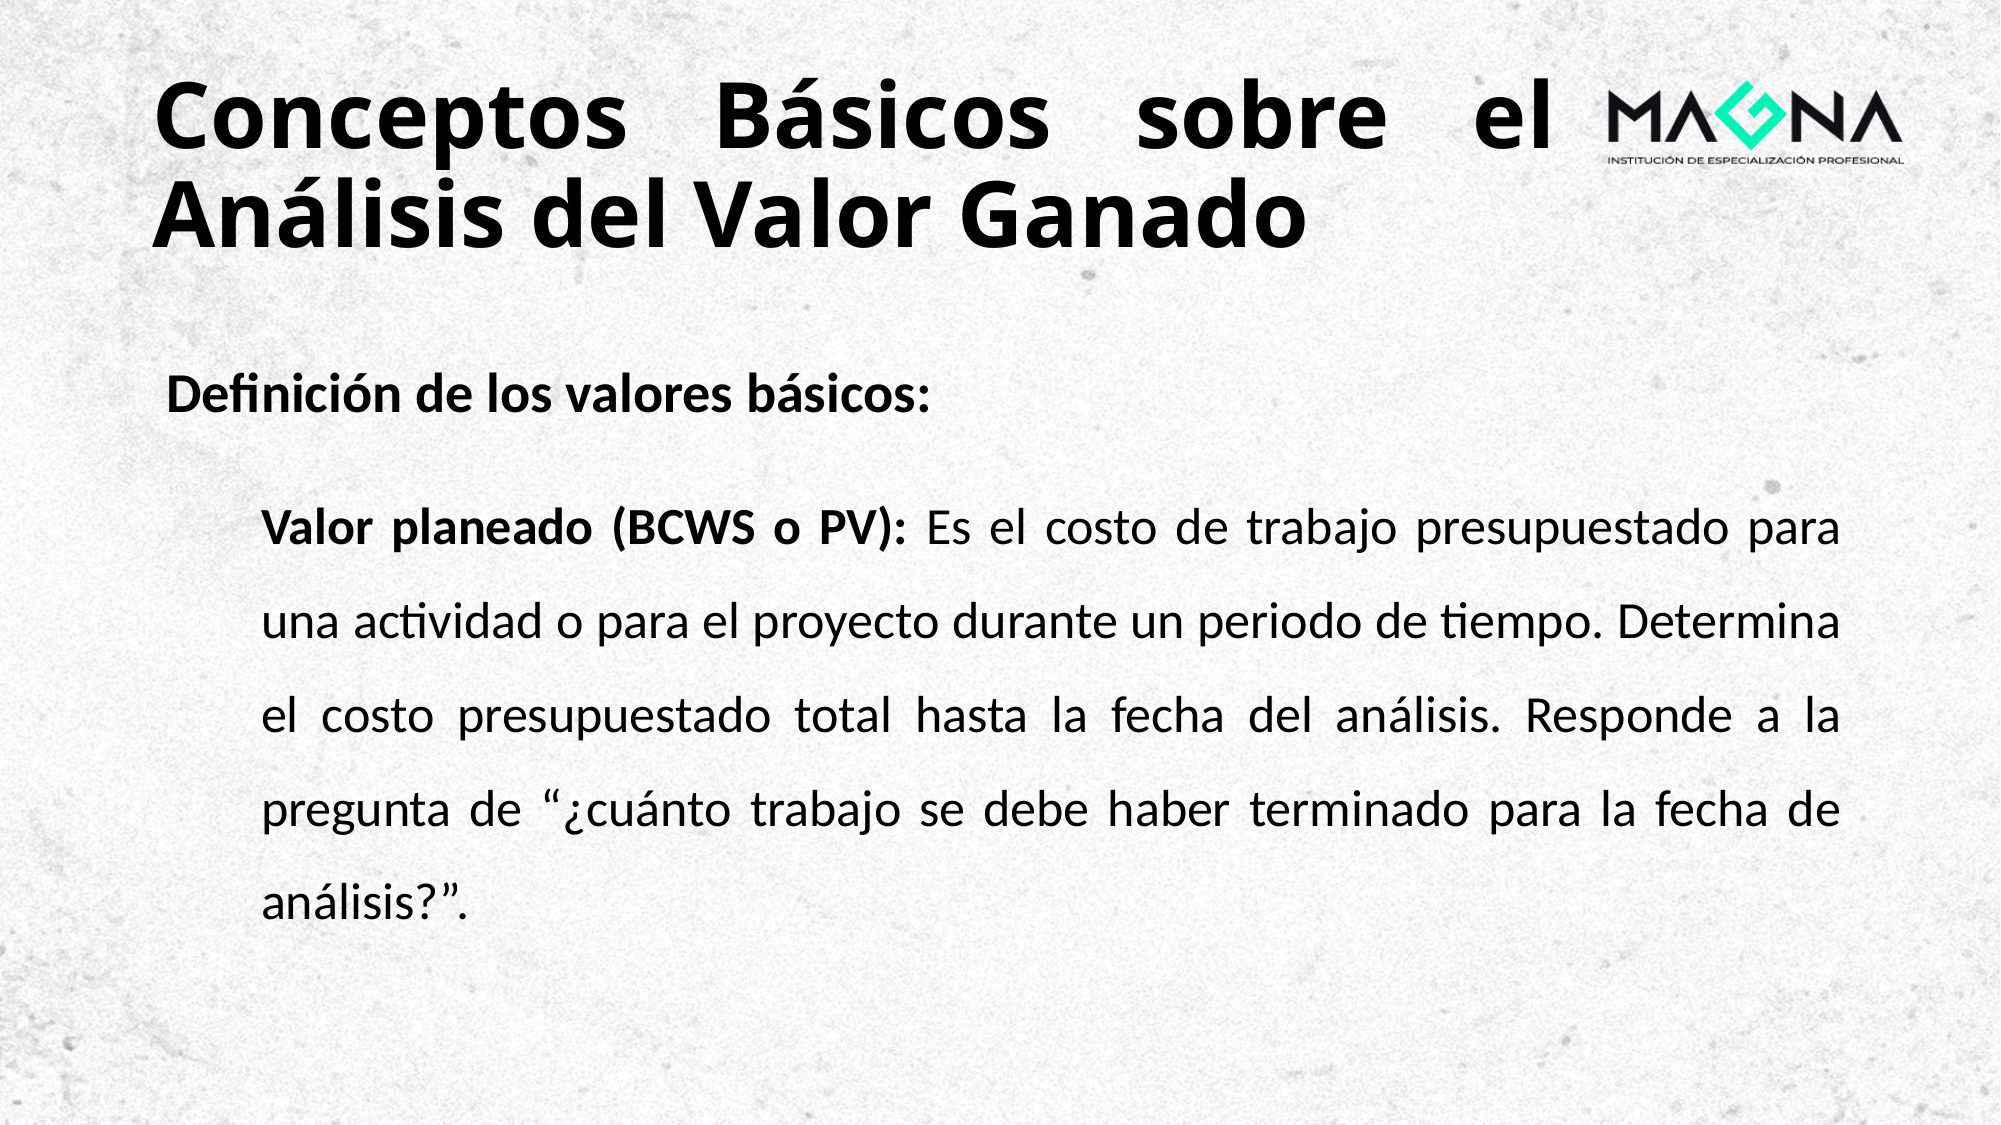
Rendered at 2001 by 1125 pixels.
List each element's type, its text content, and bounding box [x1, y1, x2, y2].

picture [0, 0, 2001, 1125]
title Conceptos Básicos sobre el Análisis del Valor Ganado [137, 59, 1572, 278]
text_box Definición de los valores básicos: Valor planeado (BCWS o PV): Es el costo de trabajo presupuestado para una actividad o para el proyecto durante un periodo de tiempo. Determina el costo presupuestado total hasta la fecha del análisis. Responde a la pregunta de “¿cuánto trabajo se debe haber terminado para la fecha de análisis?”. [146, 302, 1863, 1097]
